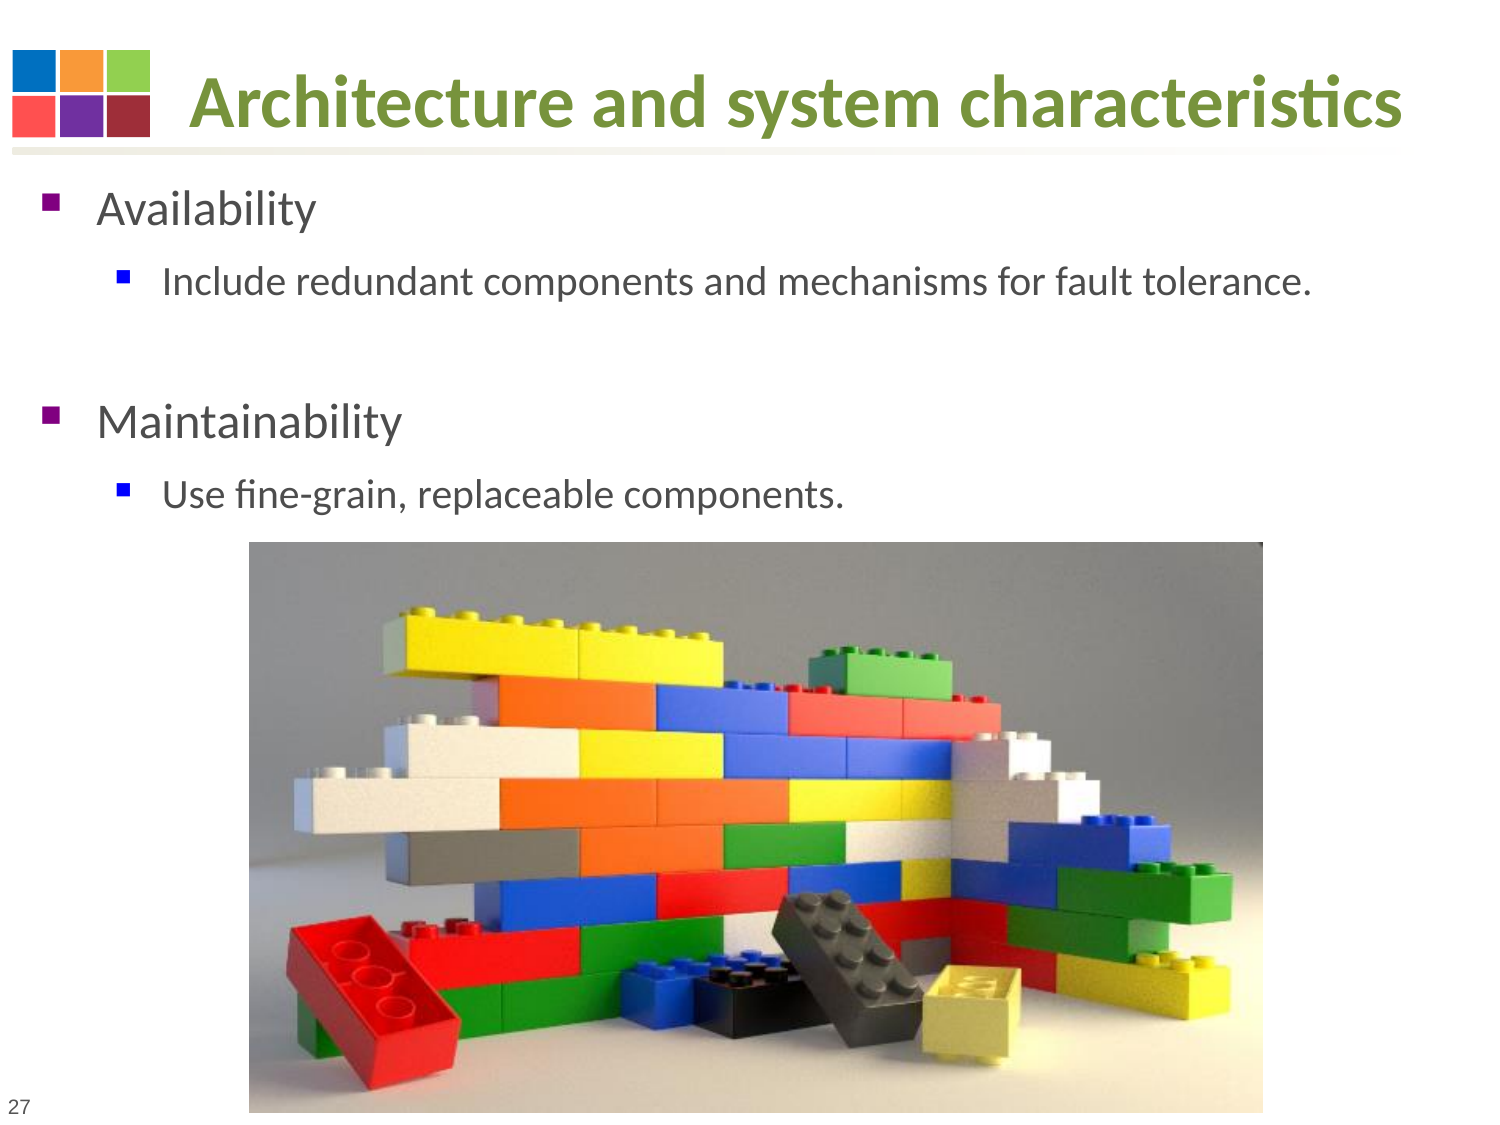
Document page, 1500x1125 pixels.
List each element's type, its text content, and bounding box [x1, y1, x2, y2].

picture [249, 542, 1264, 1113]
title Architecture and system characteristics [174, 47, 1475, 150]
list Availability Include redundant components and mechanisms for fault tolerance. Maintainability Use fine-grain, replaceable components. [24, 174, 1475, 1088]
